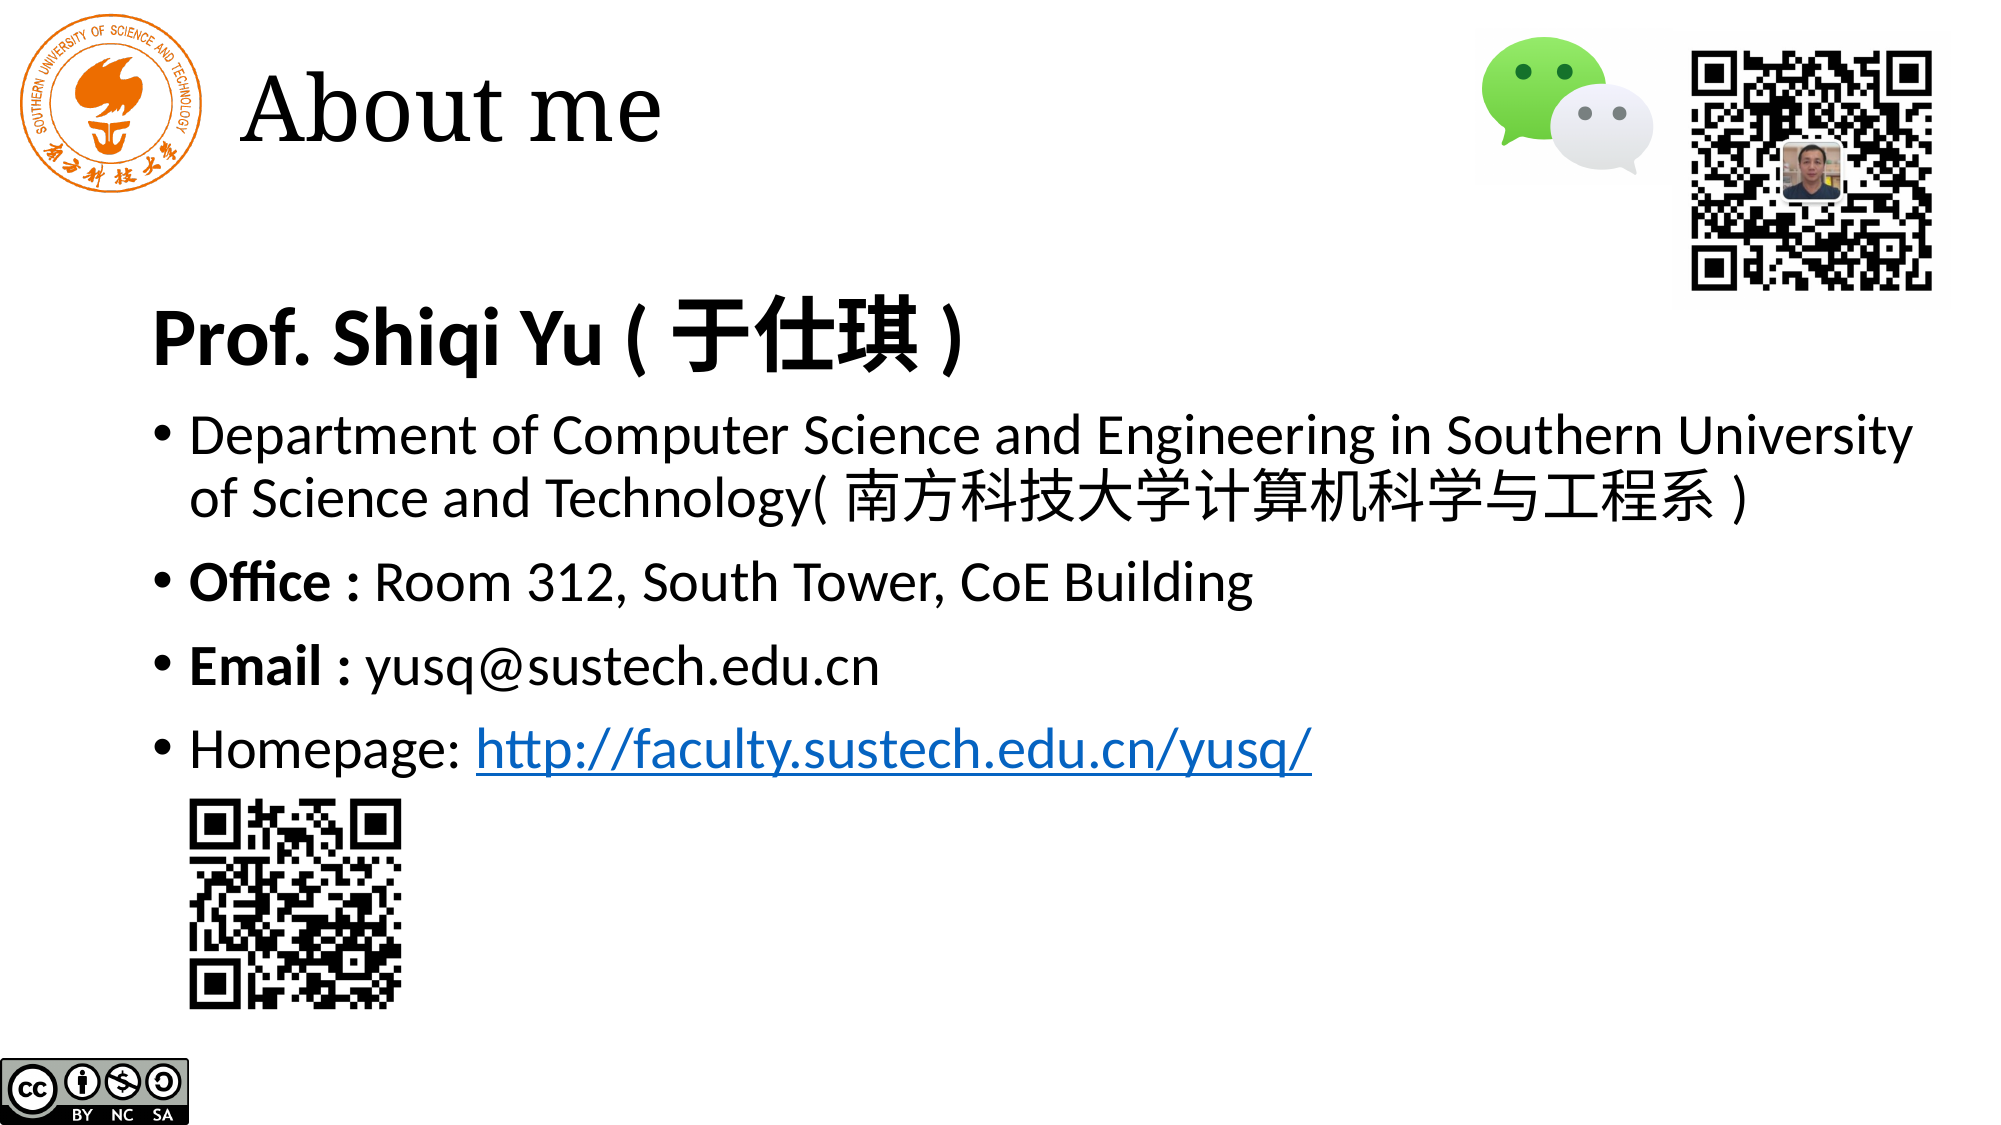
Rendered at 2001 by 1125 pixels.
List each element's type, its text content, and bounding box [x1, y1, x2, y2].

list Prof. Shiqi Yu (于仕琪) Department of Computer Science and Engineering in Southern University of Science and Technology(南方科技大学计算机科学与工程系) Office : Room 312, South Tower, CoE Building Email : yusq@sustech.edu.cn Homepage: http://faculty.sustech.edu.cn/yusq/ [137, 286, 1951, 1082]
picture [18, 11, 202, 194]
title About me [225, 43, 1475, 181]
picture [0, 1058, 189, 1125]
picture [174, 783, 417, 1025]
picture [1475, 28, 1951, 310]
